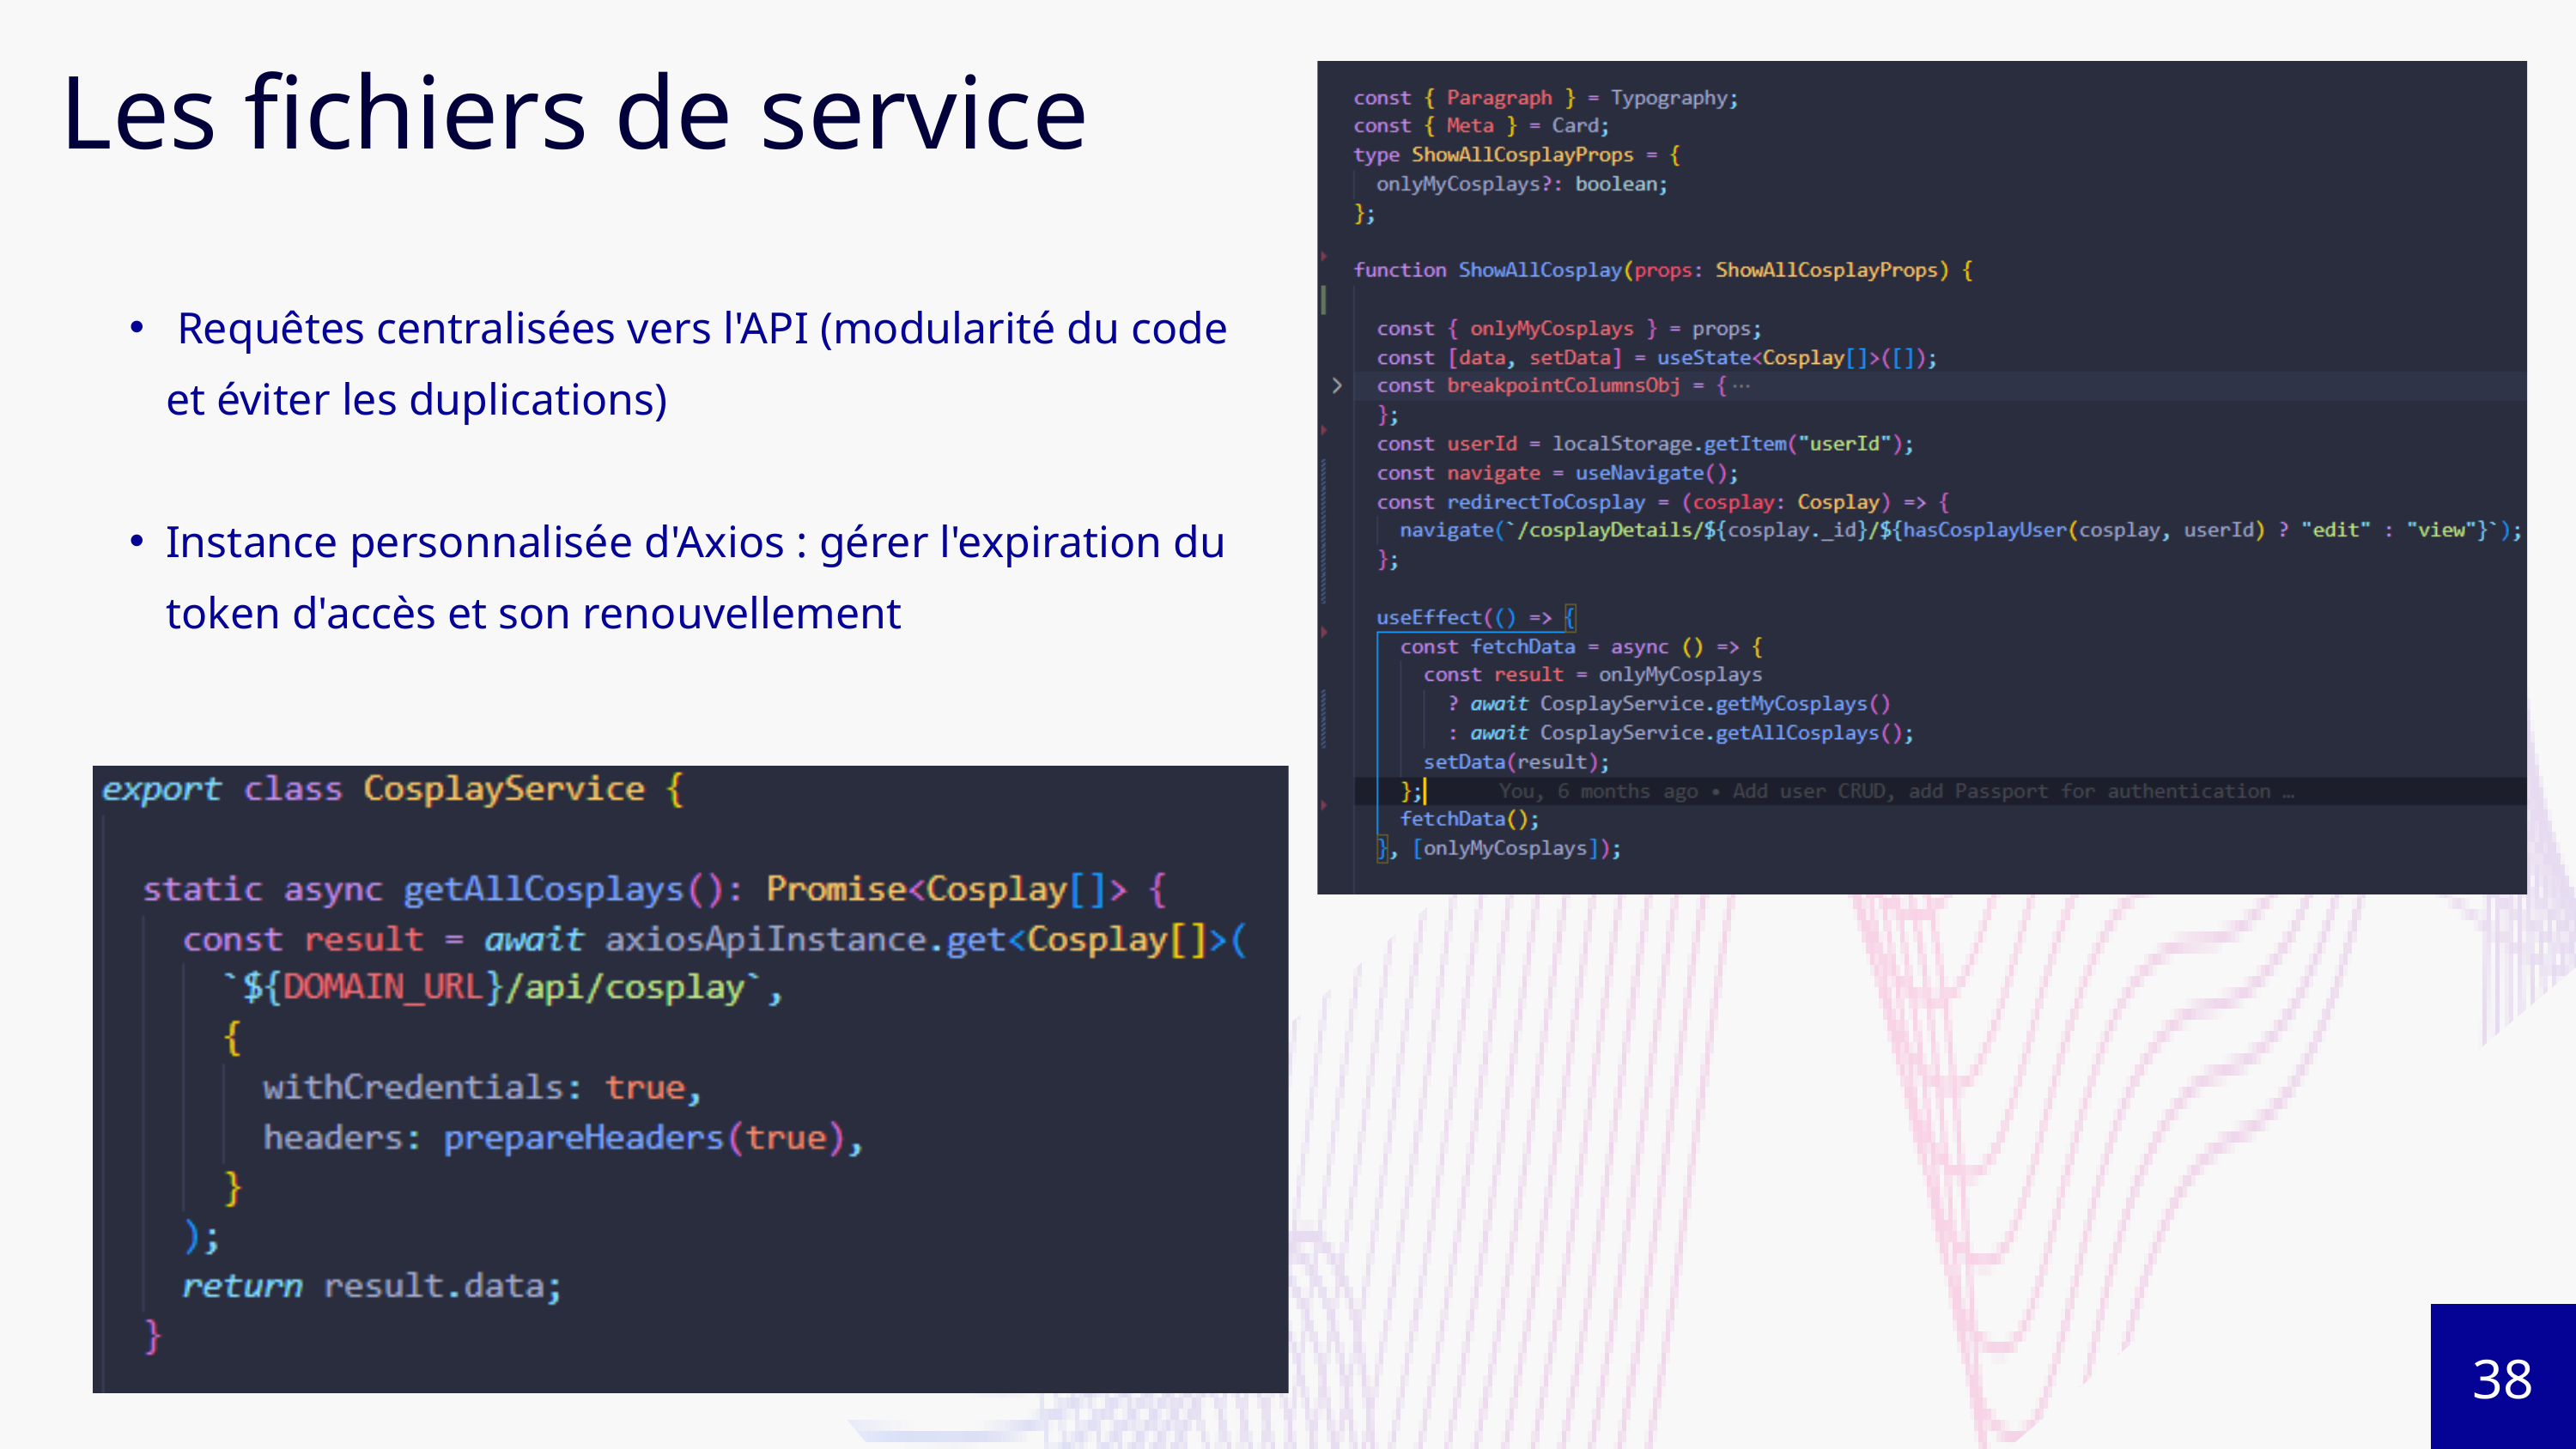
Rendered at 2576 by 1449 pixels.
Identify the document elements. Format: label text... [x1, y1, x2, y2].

text_box Les fichiers de service [60, 48, 2152, 170]
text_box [2430, 1303, 2576, 1449]
text_box [93, 766, 1289, 1393]
text_box Requêtes centralisées vers l'API (modularité du code et éviter les duplications) Instance personnalisée d'Axios : gérer l'expiration du token d'accès et son renouvellement [93, 281, 1233, 812]
text_box [836, 0, 2576, 1449]
text_box [1317, 61, 2528, 894]
